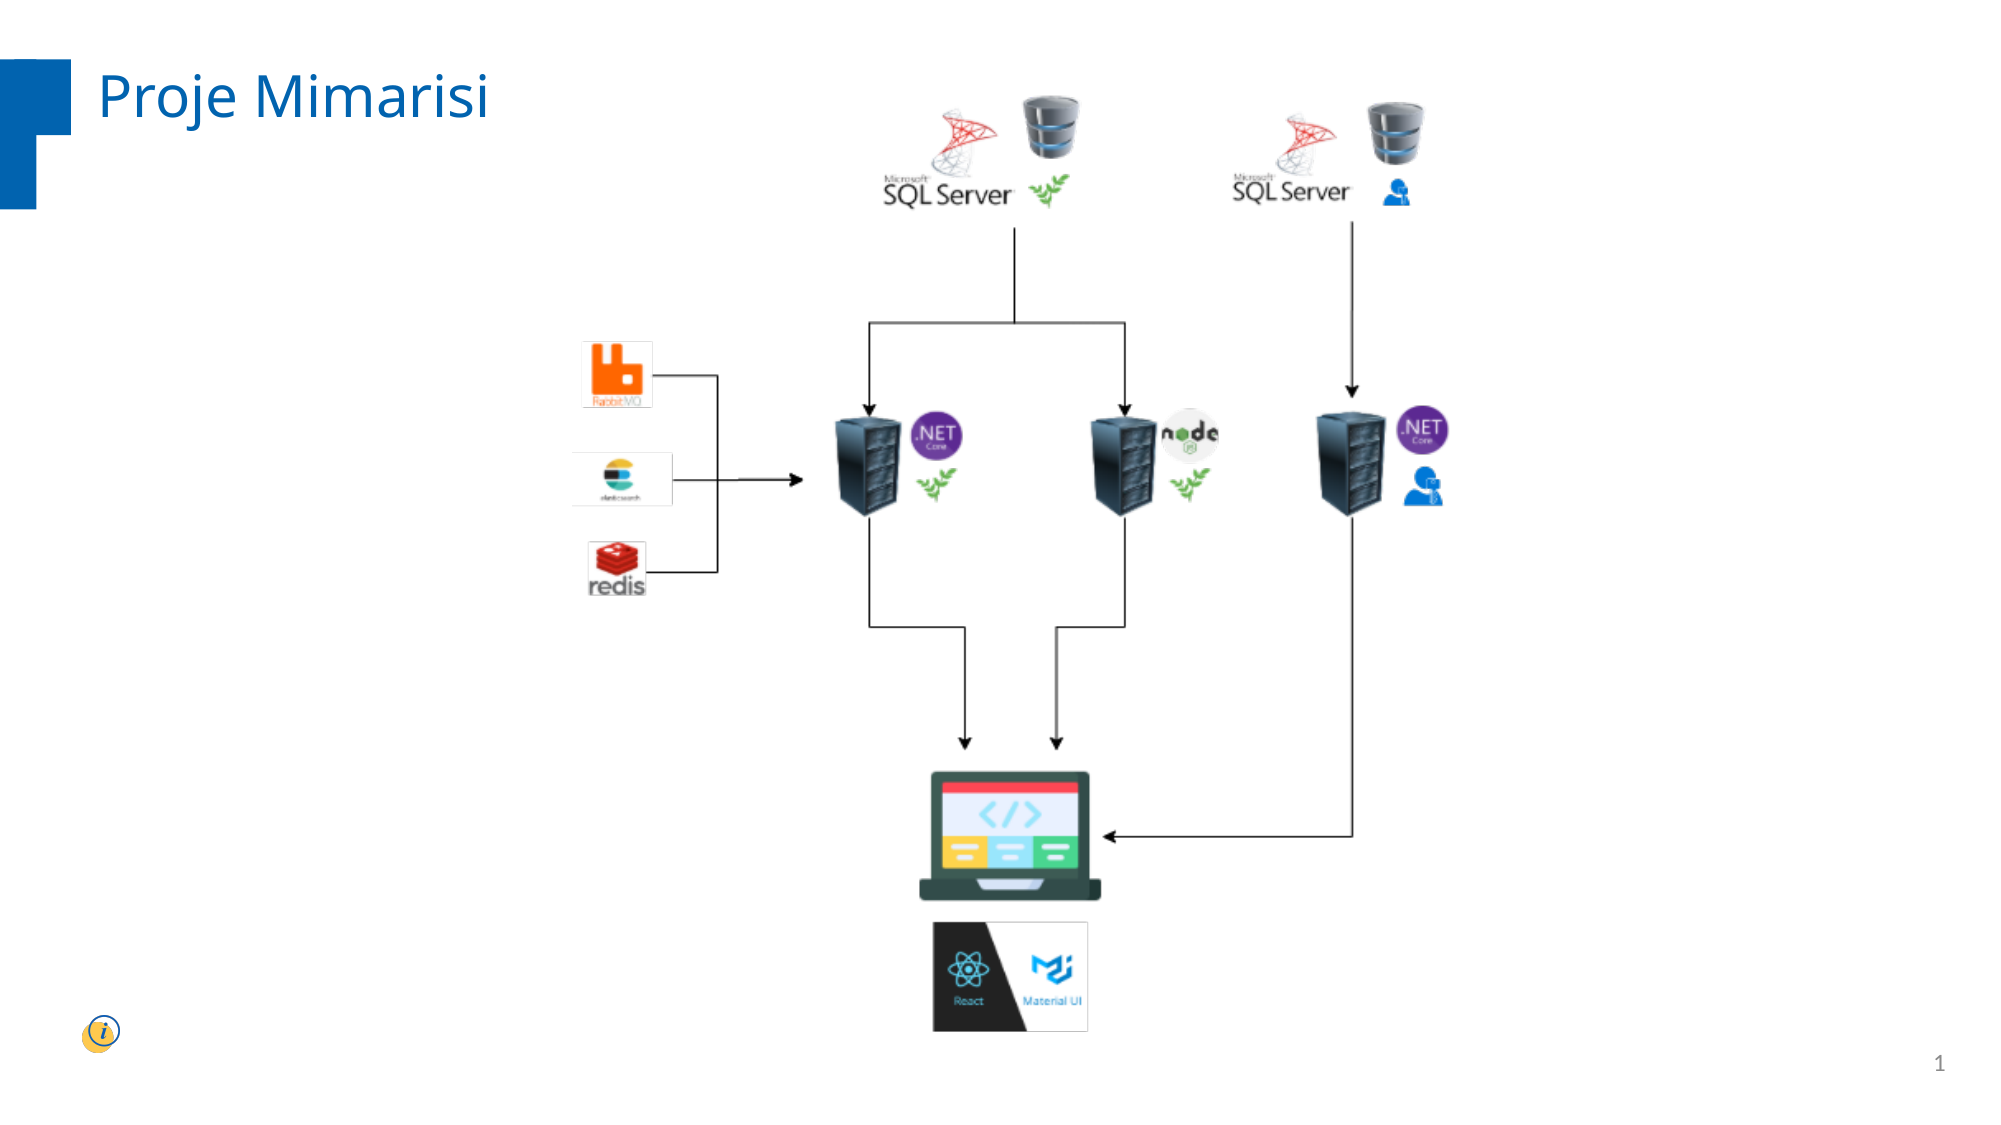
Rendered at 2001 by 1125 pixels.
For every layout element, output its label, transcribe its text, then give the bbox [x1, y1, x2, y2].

picture [82, 1015, 120, 1053]
picture [572, 90, 1474, 1035]
list Proje Mimarisi [82, 59, 1742, 210]
slide_number 1 [1883, 1031, 1961, 1091]
